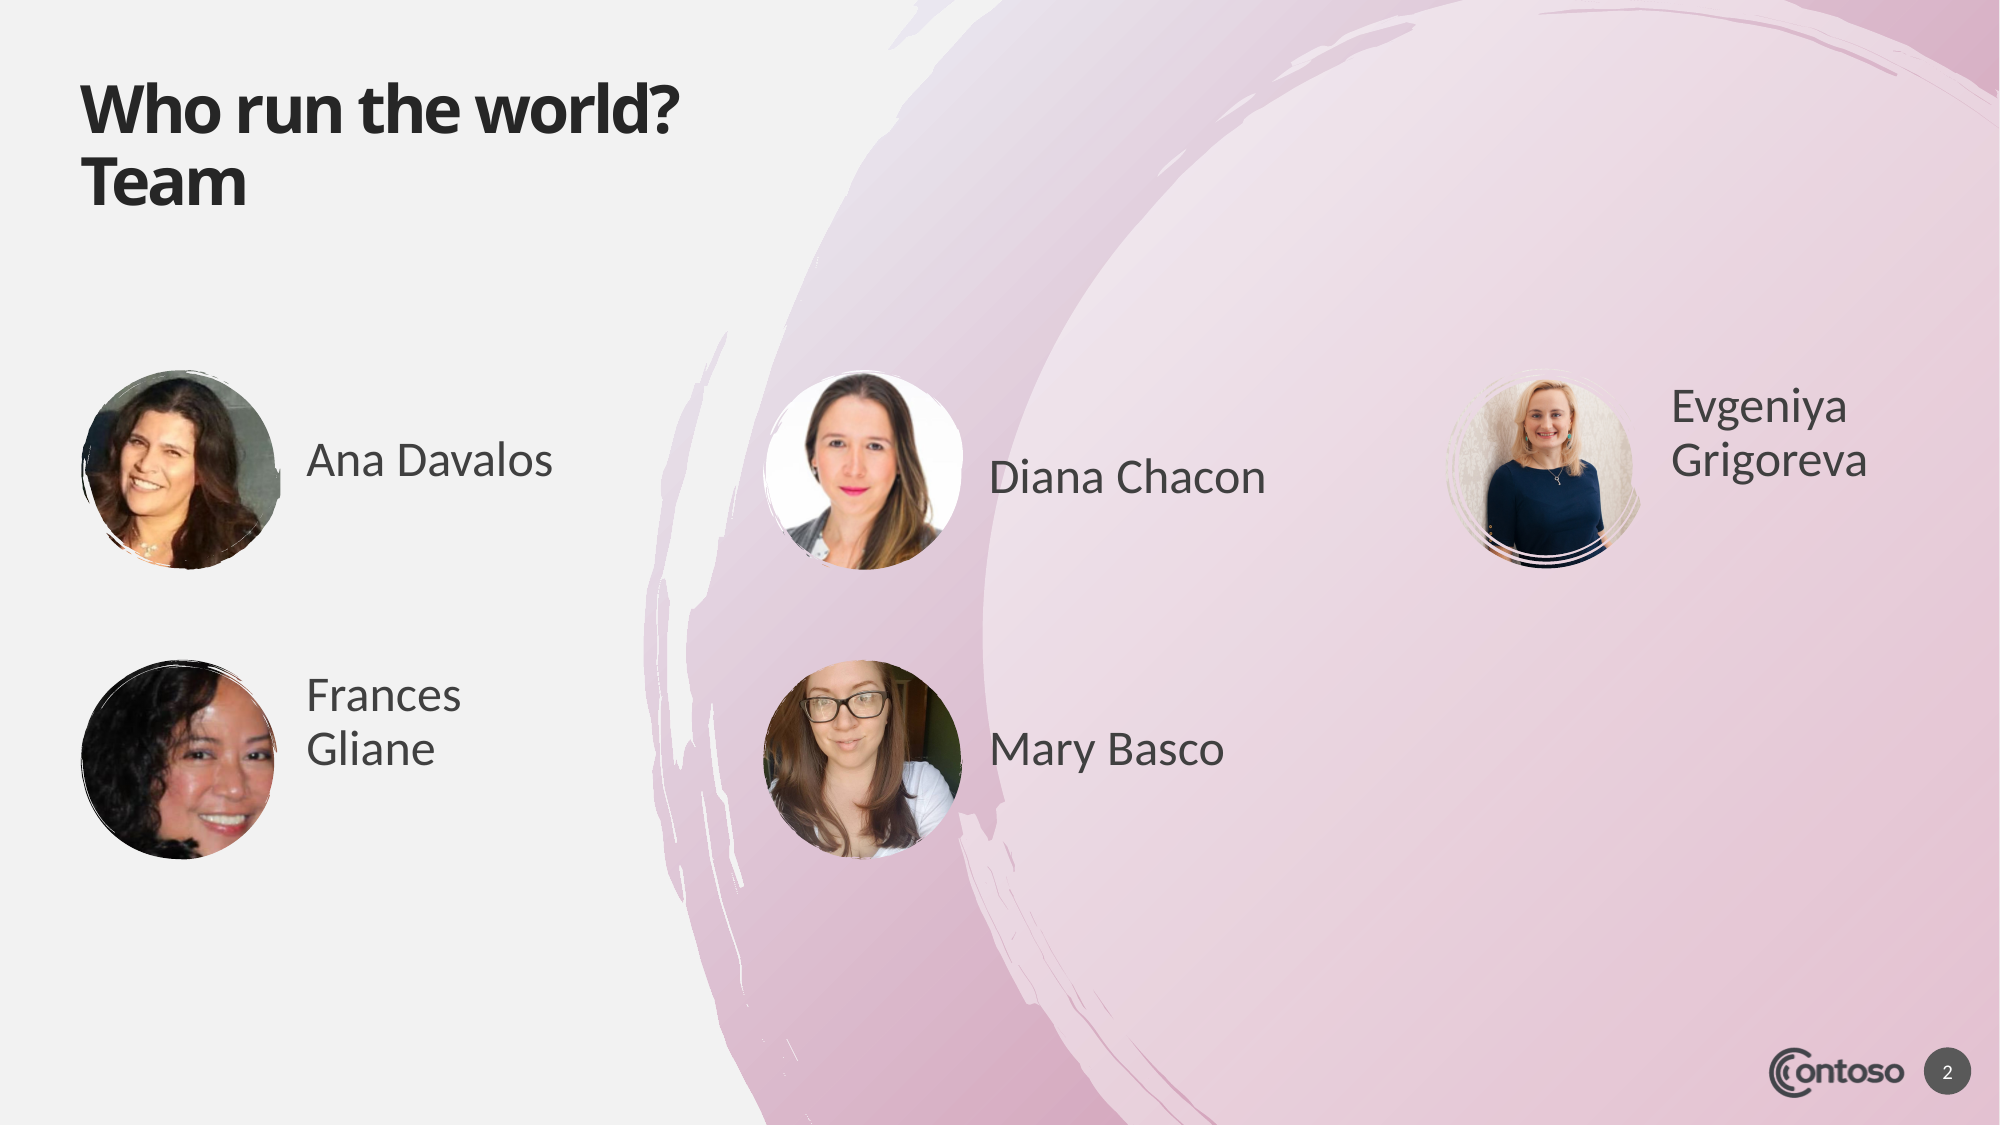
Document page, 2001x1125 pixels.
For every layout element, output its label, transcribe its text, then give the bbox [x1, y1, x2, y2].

list Evgeniya Grigoreva [1671, 379, 1972, 487]
title Who run the world? Team [80, 112, 1940, 184]
list Frances Gliane [306, 669, 565, 777]
picture [80, 370, 281, 570]
slide_number 2 [1923, 1047, 1972, 1095]
picture [763, 370, 963, 570]
list Mary Basco [988, 669, 1247, 777]
list Ana Davalos [306, 379, 565, 487]
list Diana Chacon [988, 396, 1289, 505]
picture [763, 659, 963, 860]
picture [1445, 368, 1641, 569]
picture [80, 659, 278, 860]
